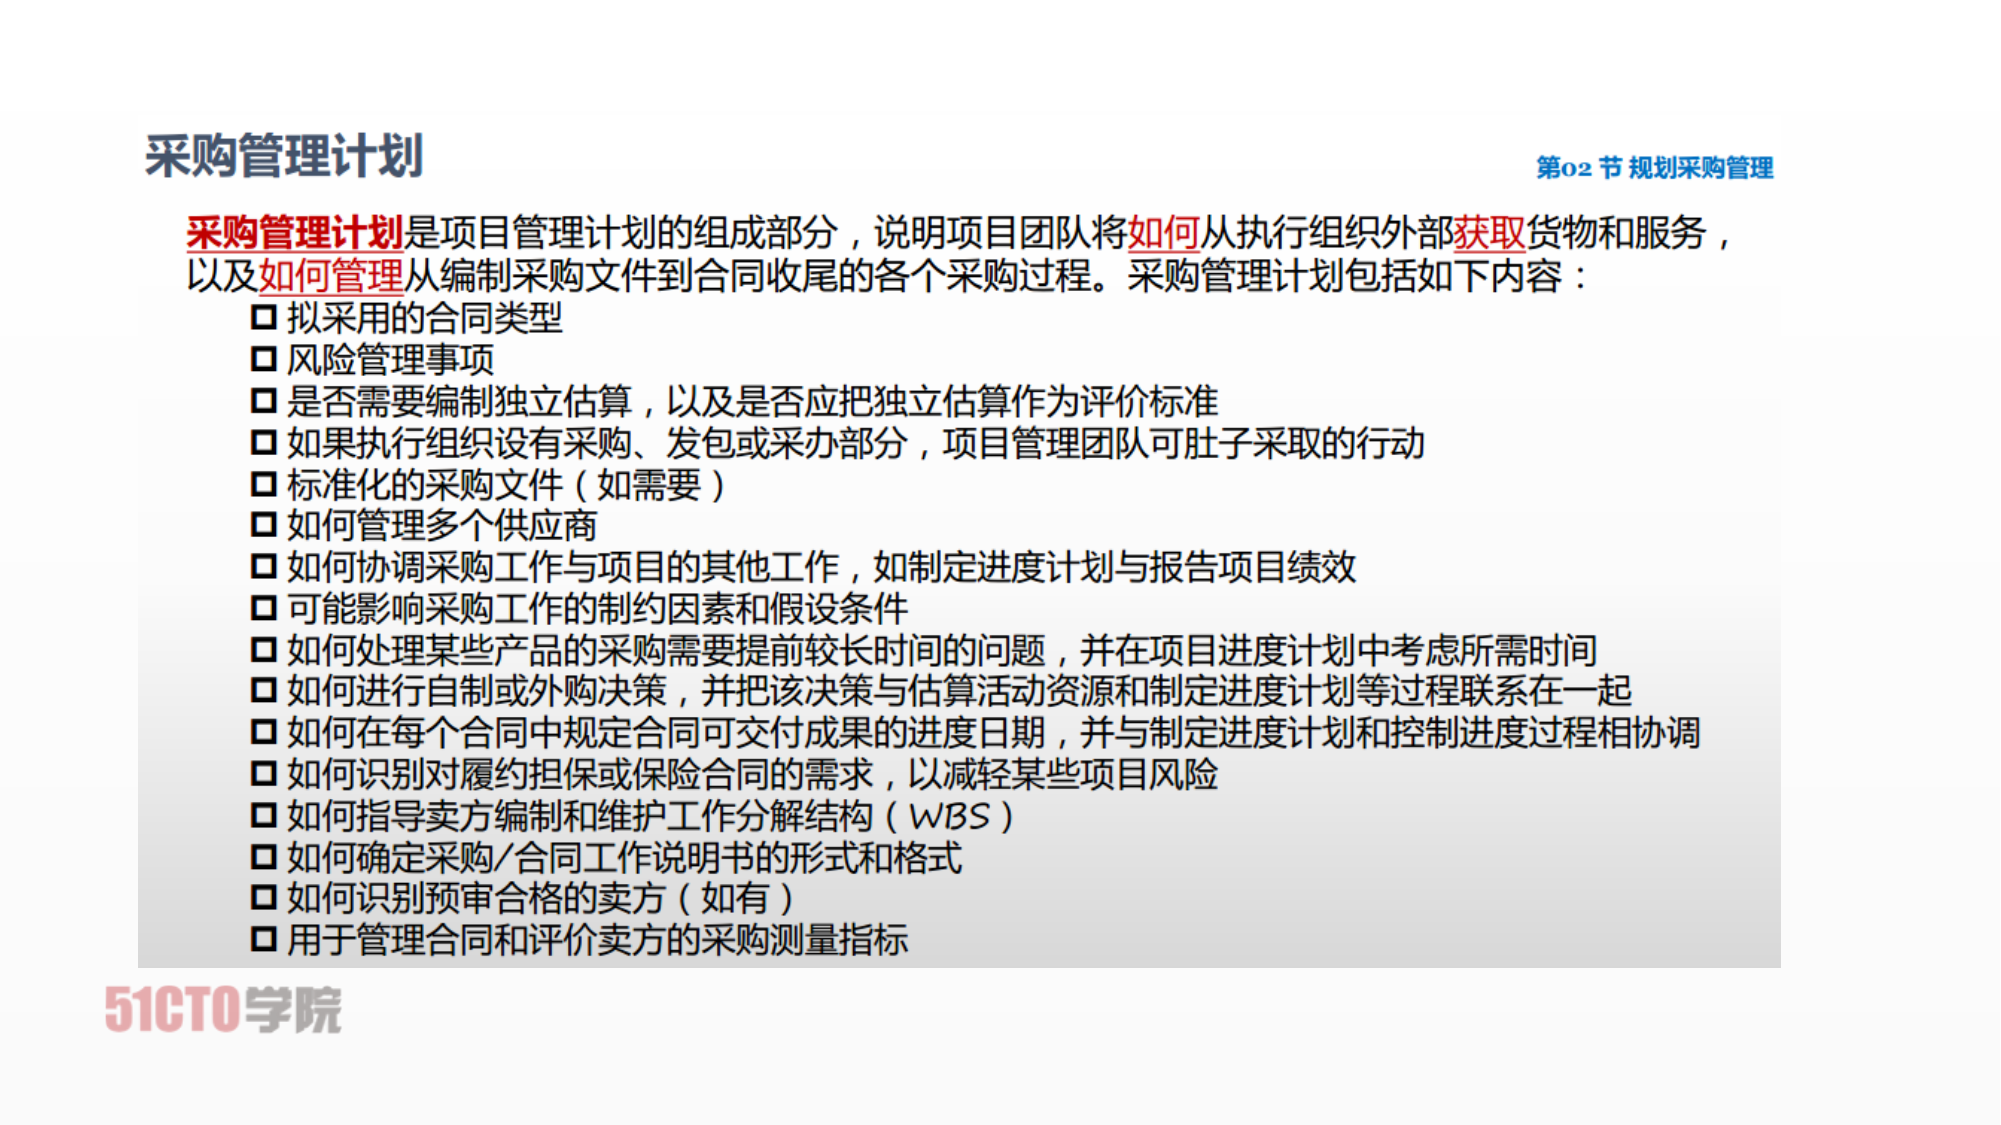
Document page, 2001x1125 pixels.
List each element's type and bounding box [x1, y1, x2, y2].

picture [45, 115, 1782, 1057]
